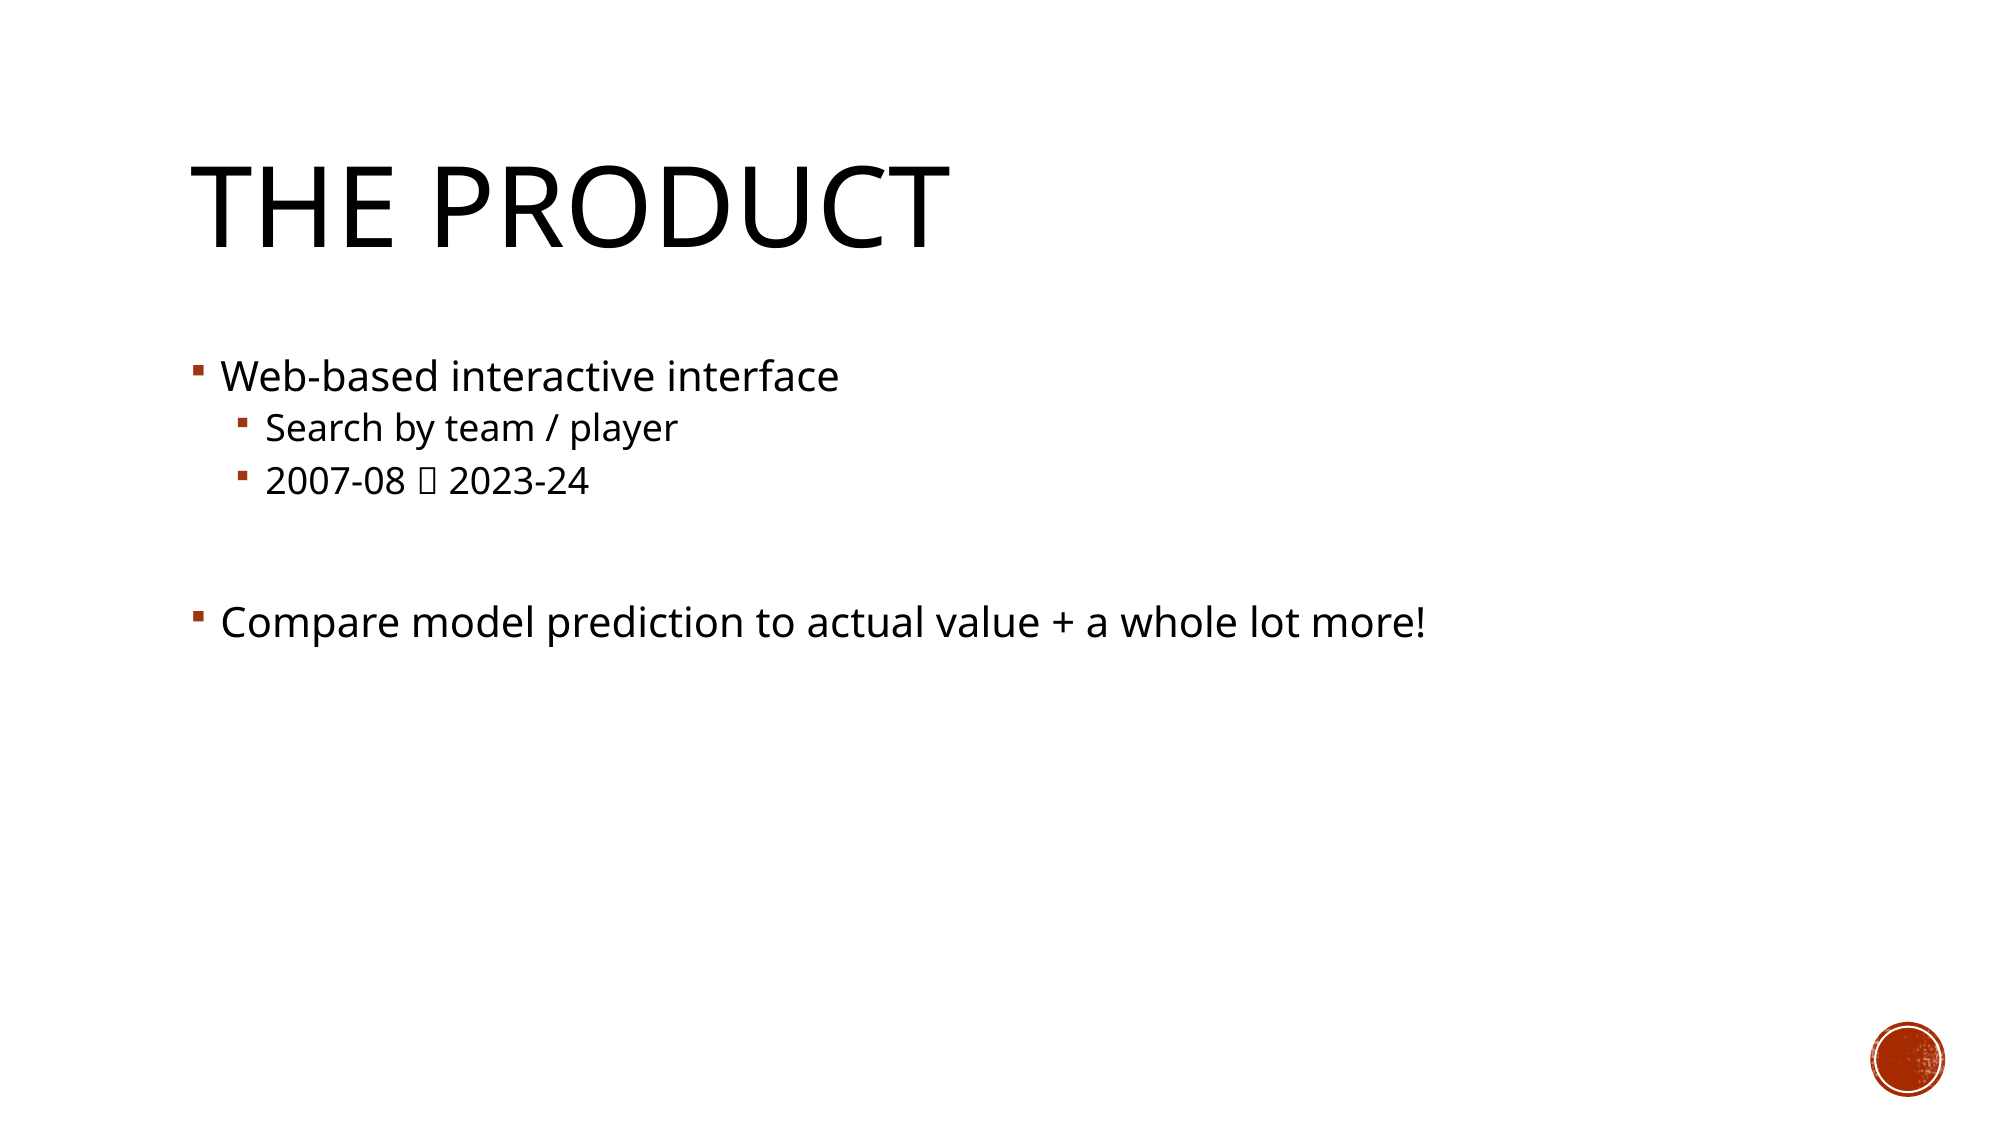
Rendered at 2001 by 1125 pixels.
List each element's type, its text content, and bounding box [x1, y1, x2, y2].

title The product [175, 79, 1826, 344]
list Web-based interactive interface Search by team / player 2007-08  2023-24 Compare model prediction to actual value + a whole lot more! [175, 348, 1826, 1013]
